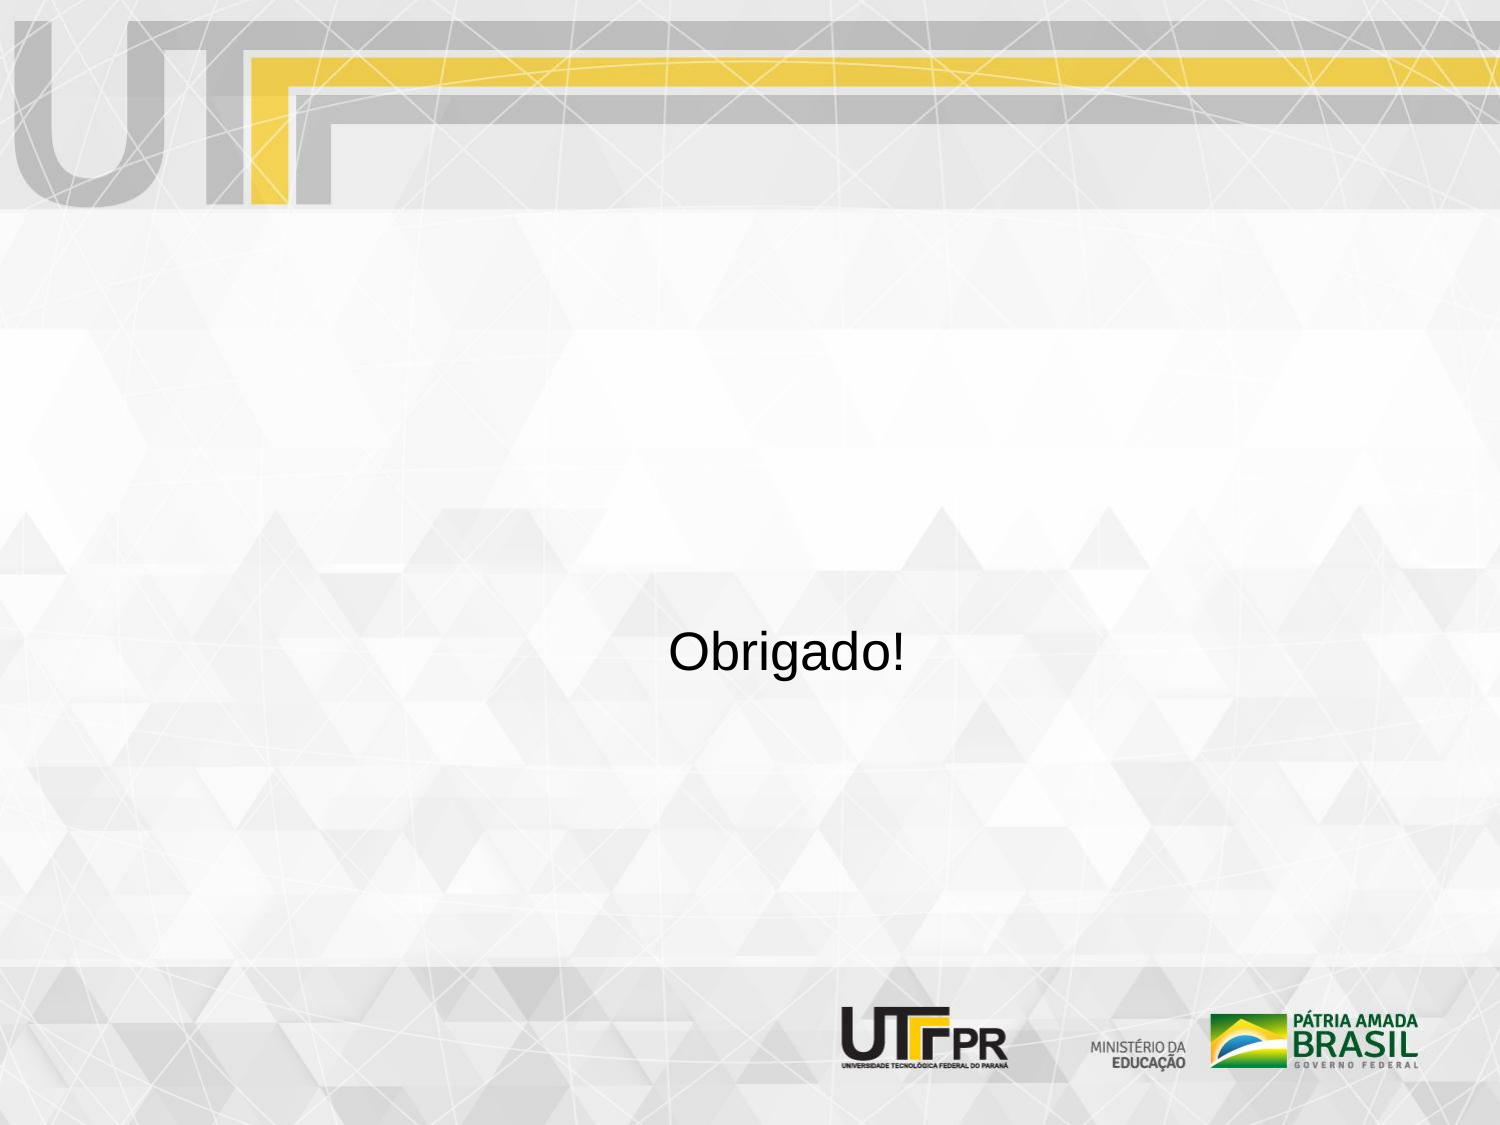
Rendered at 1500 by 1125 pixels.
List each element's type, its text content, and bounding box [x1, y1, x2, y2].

picture [0, 0, 1500, 1125]
subtitle Obrigado! [75, 338, 1425, 960]
